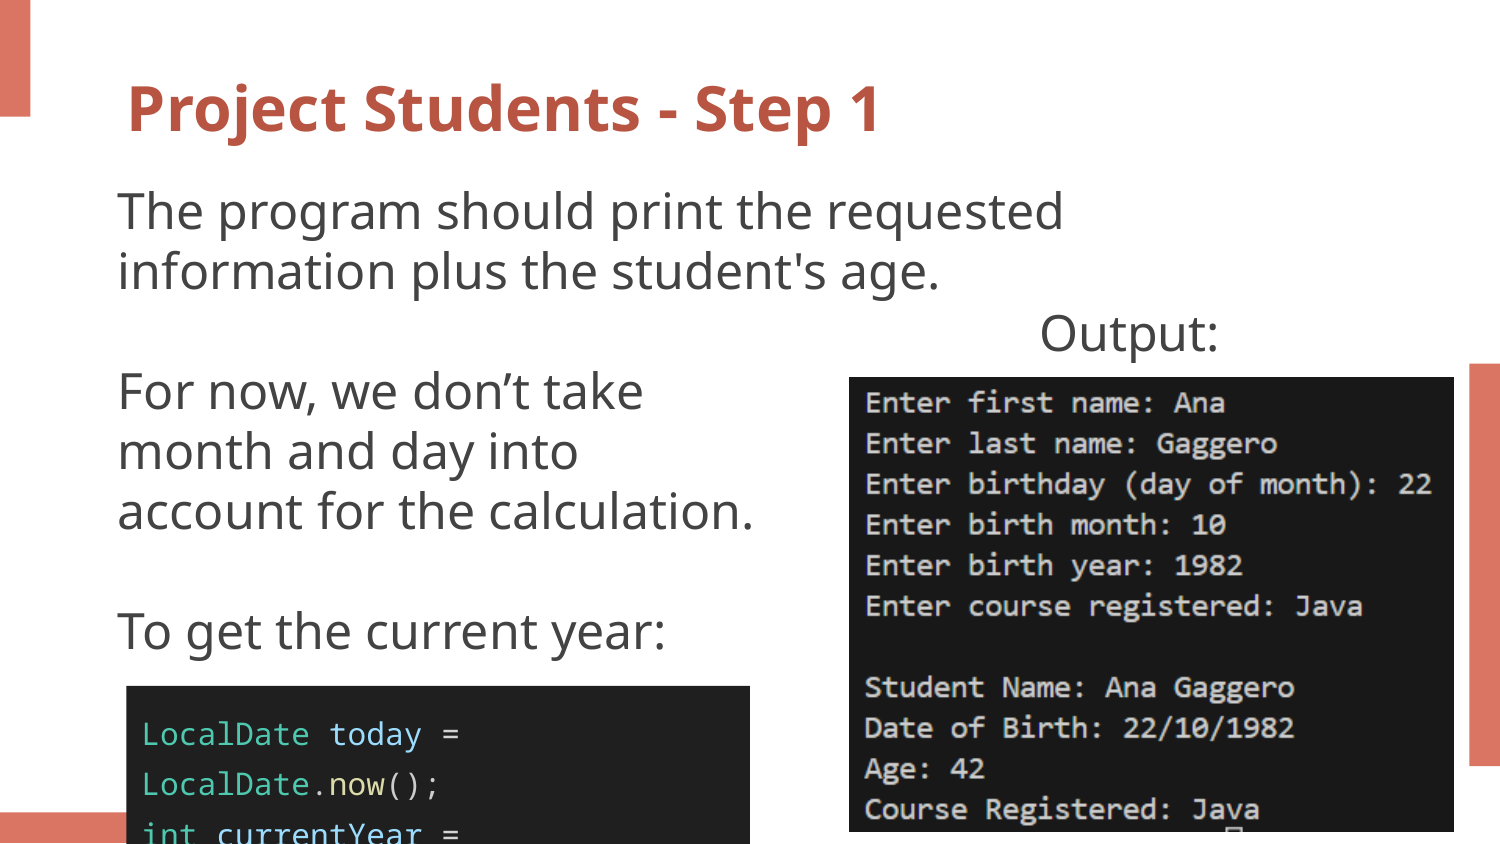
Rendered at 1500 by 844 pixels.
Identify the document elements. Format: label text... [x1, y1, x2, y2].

picture [849, 376, 1455, 832]
text_box Output: [1024, 286, 1280, 375]
text_box LocalDate today = LocalDate.now(); int currentYear = today.getYear(); [126, 685, 750, 844]
subtitle The program should print the requested information plus the student's age. For now, we don’t take month and day into account for the calculation. To get the current year: [102, 164, 1295, 670]
list Project Students - Step 1 [111, 65, 1006, 149]
